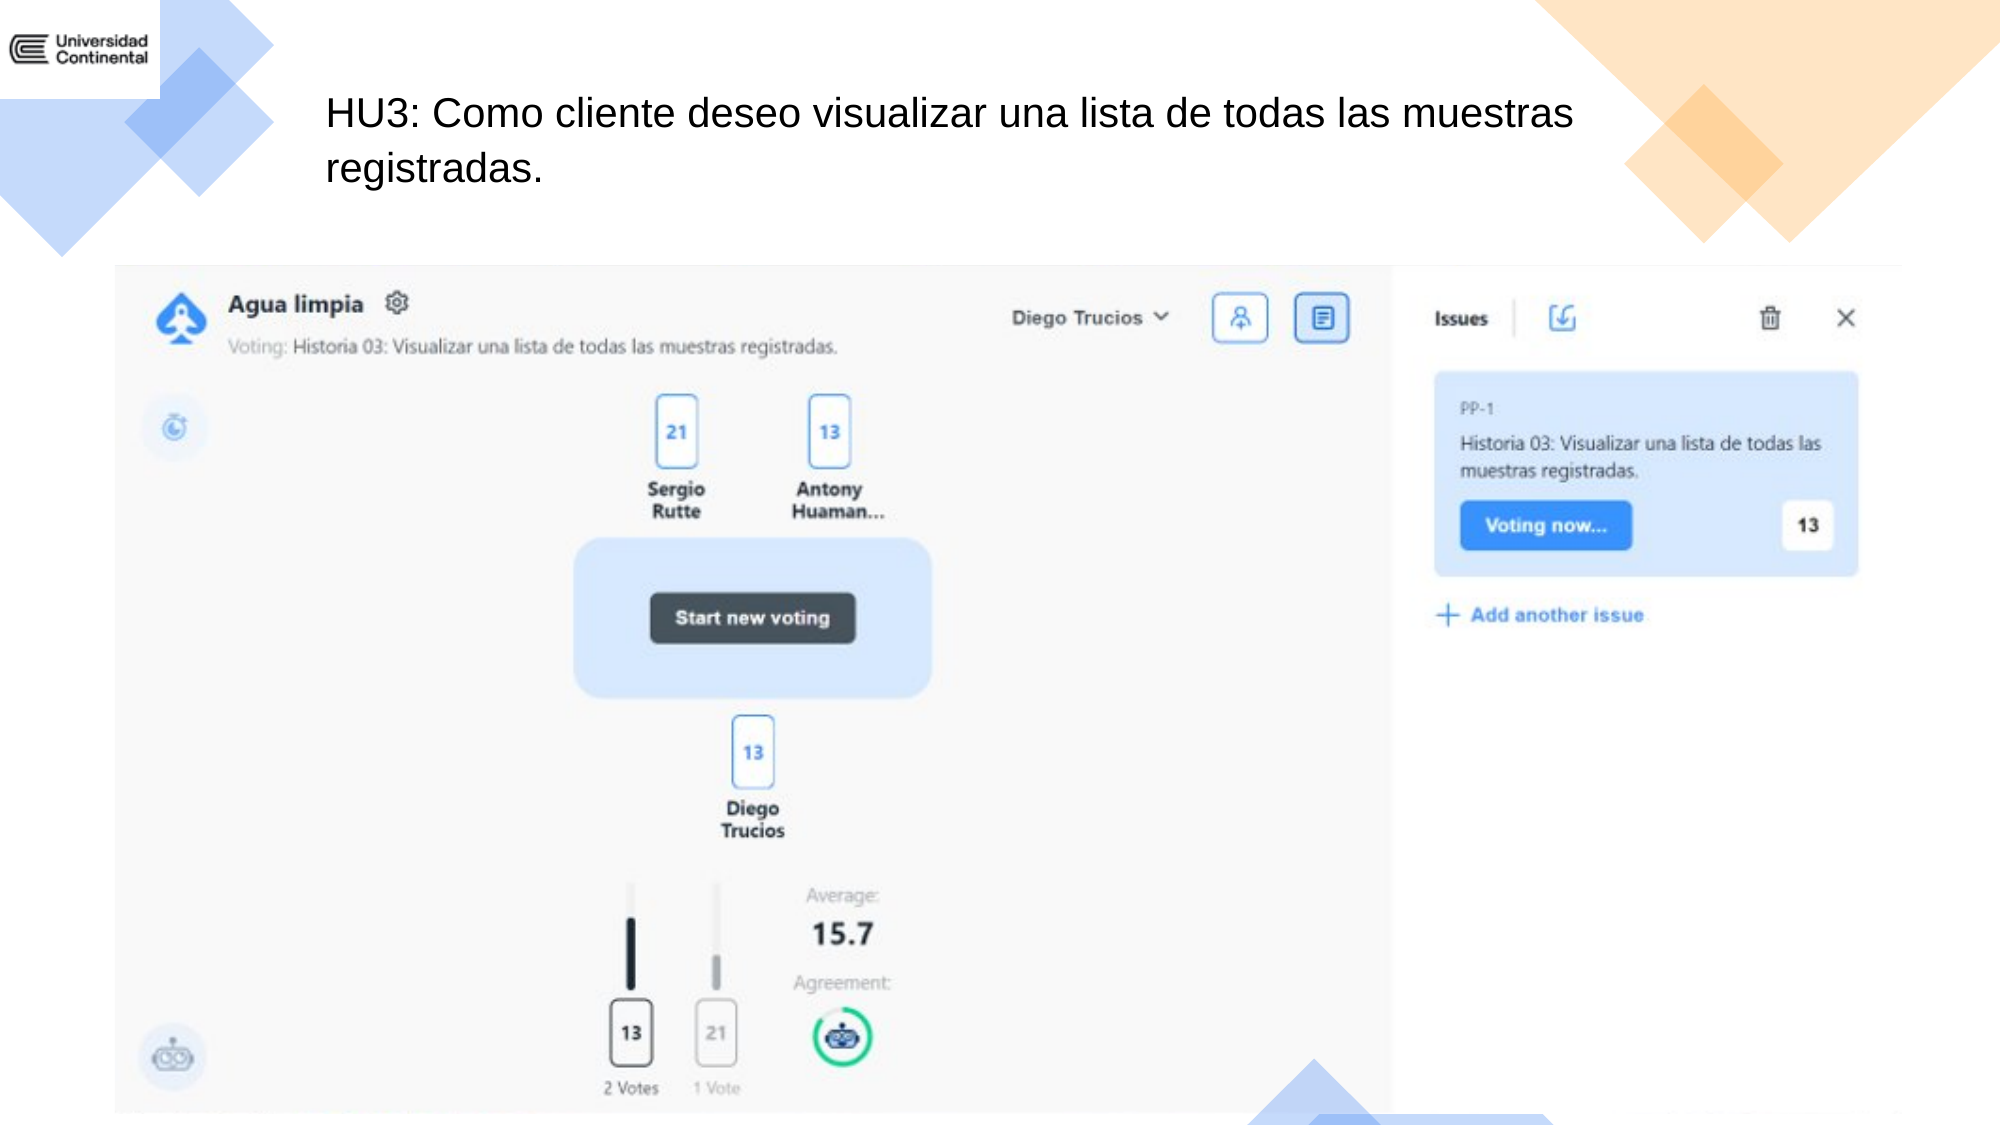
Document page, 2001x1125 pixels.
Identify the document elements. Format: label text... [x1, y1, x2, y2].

text_box [160, 0, 274, 84]
text_box [0, 107, 161, 258]
text_box [1534, 0, 2000, 243]
text_box [1692, 151, 1746, 244]
picture [0, 0, 160, 99]
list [114, 265, 1905, 1115]
text_box HU3: Como cliente deseo visualizar una lista de todas las muestras registradas. [310, 16, 1692, 257]
text_box [124, 47, 275, 197]
text_box [0, 0, 2000, 1125]
